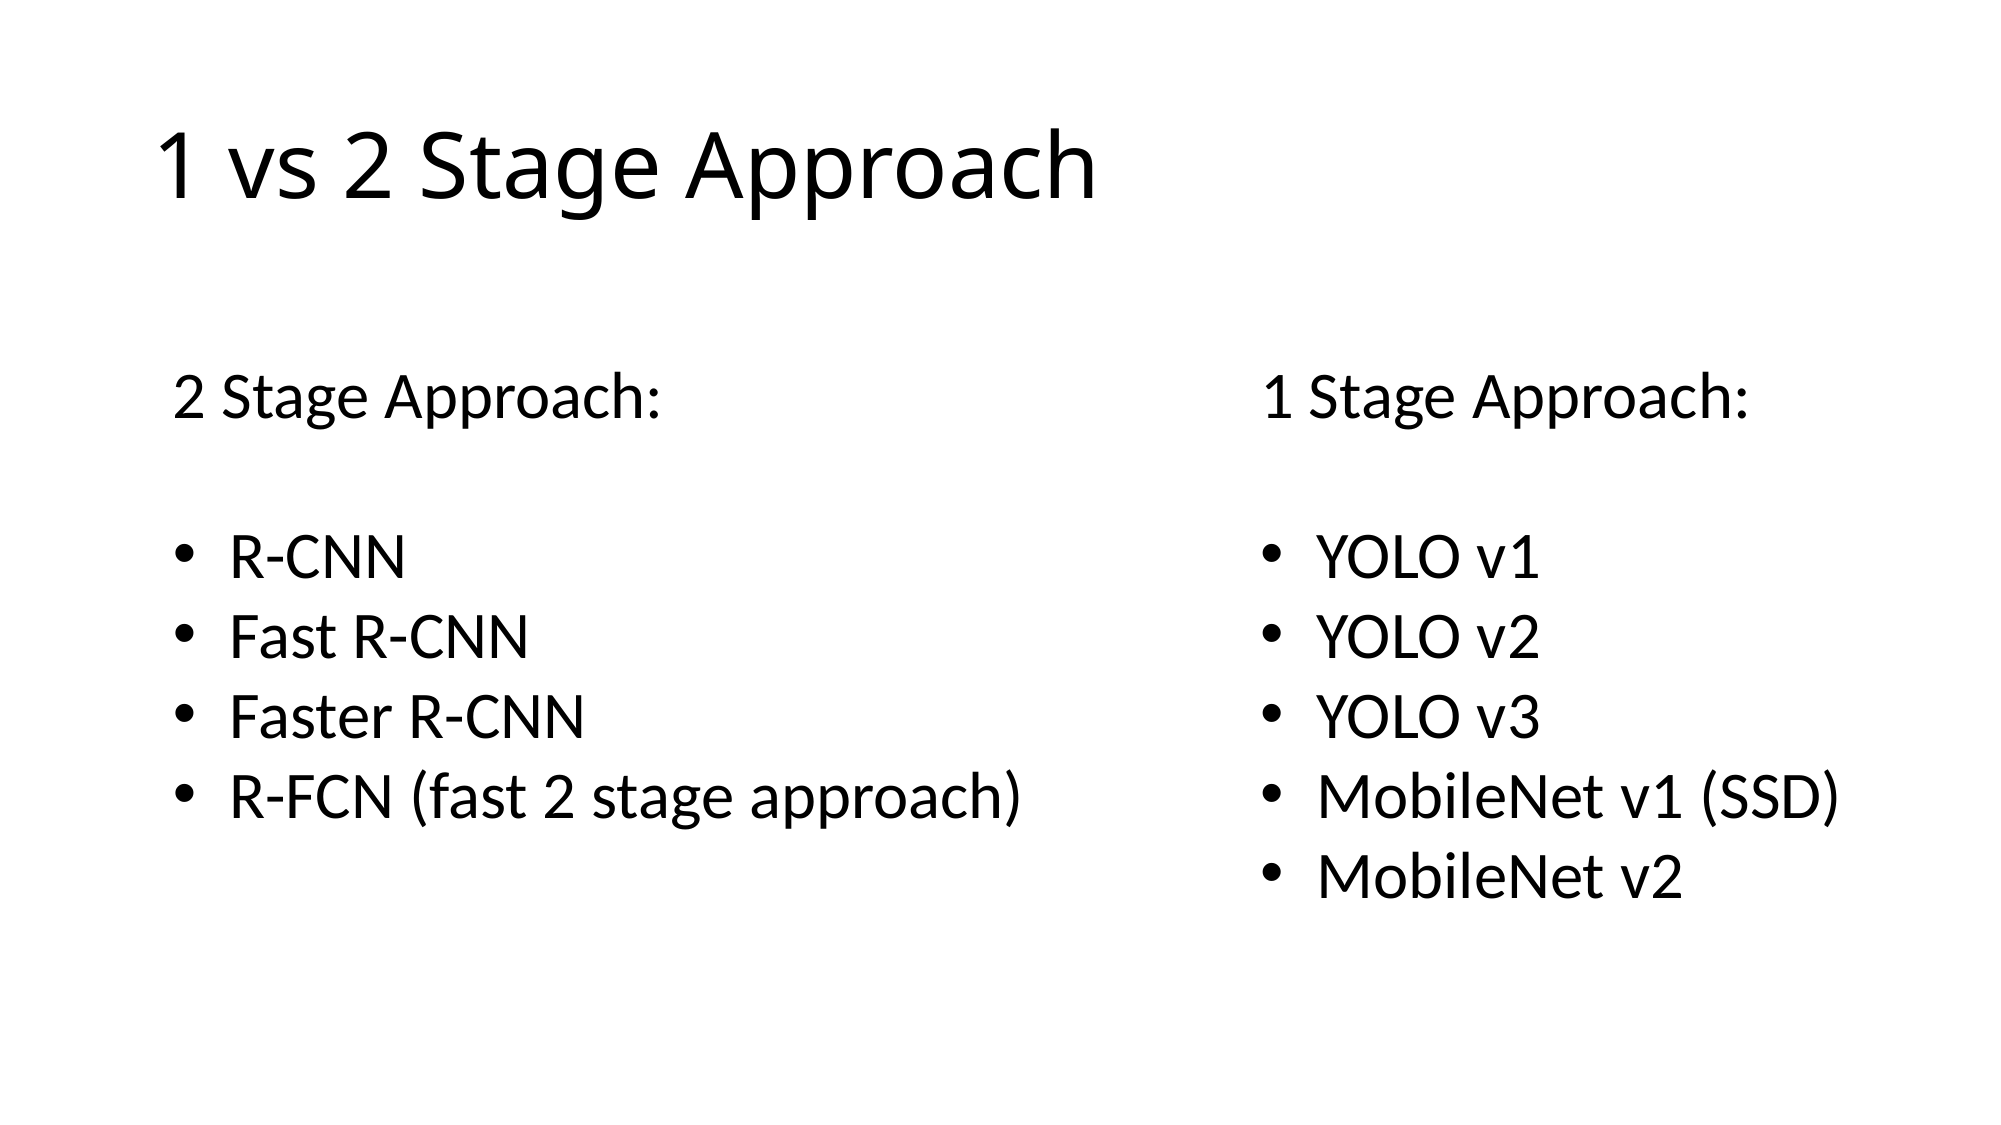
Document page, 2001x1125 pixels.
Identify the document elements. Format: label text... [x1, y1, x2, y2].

text_box 1 Stage Approach: YOLO v1 YOLO v2 YOLO v3 MobileNet v1 (SSD) MobileNet v2 [1245, 344, 1858, 920]
title 1 vs 2 Stage Approach [137, 59, 1863, 278]
text_box 2 Stage Approach: R-CNN Fast R-CNN Faster R-CNN R-FCN (fast 2 stage approach) [158, 344, 1040, 920]
